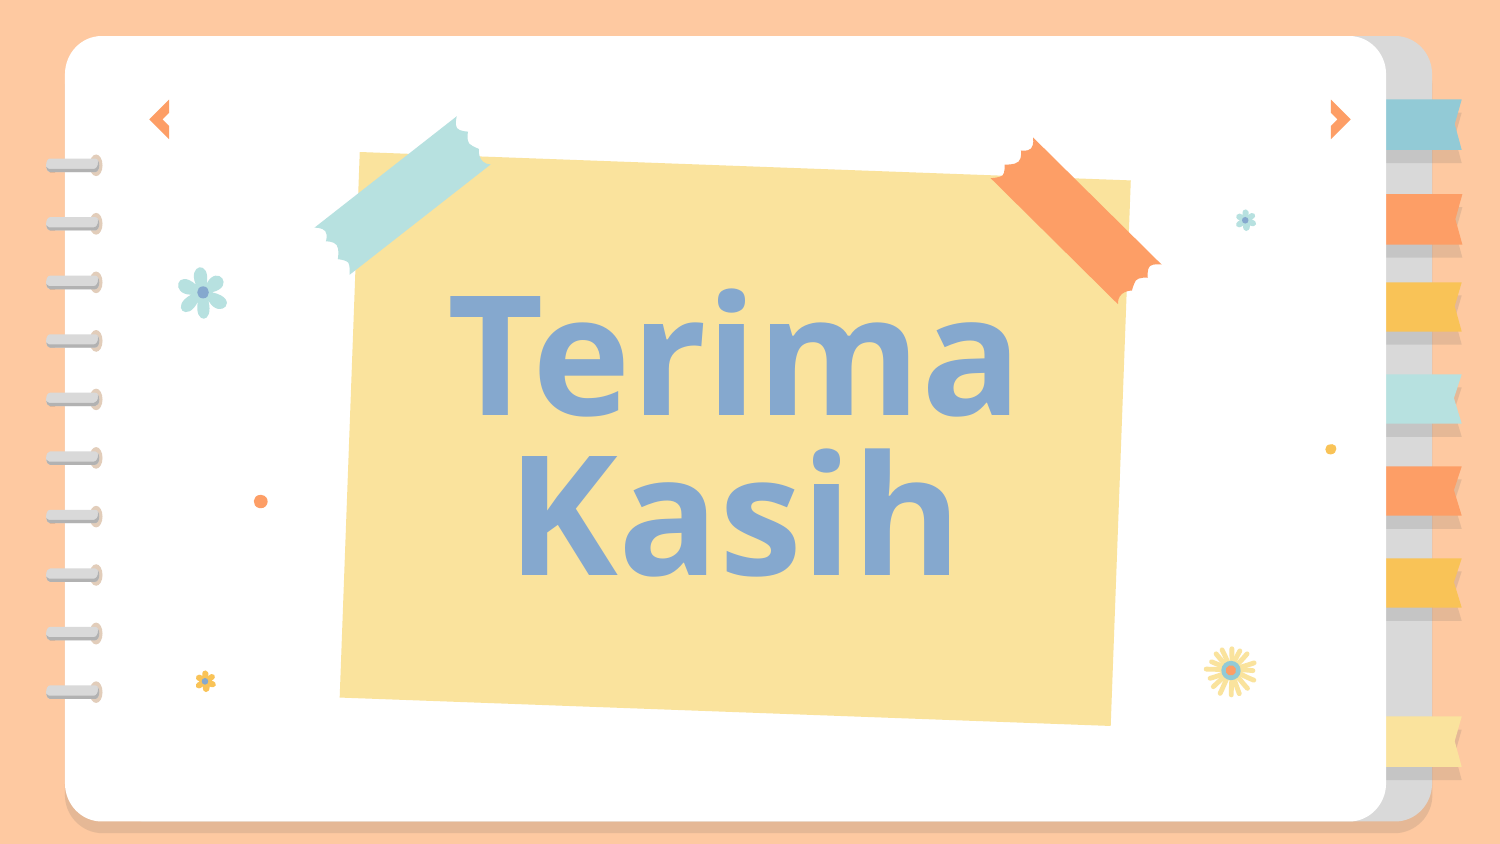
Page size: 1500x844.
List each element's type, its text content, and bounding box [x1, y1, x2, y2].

text_box [990, 137, 1162, 305]
text_box [358, 152, 408, 192]
title Terima Kasih [409, 393, 1061, 502]
text_box [314, 116, 491, 275]
text_box [1330, 99, 1351, 140]
text_box [339, 156, 1127, 726]
text_box [1076, 178, 1131, 231]
text_box [149, 99, 170, 140]
